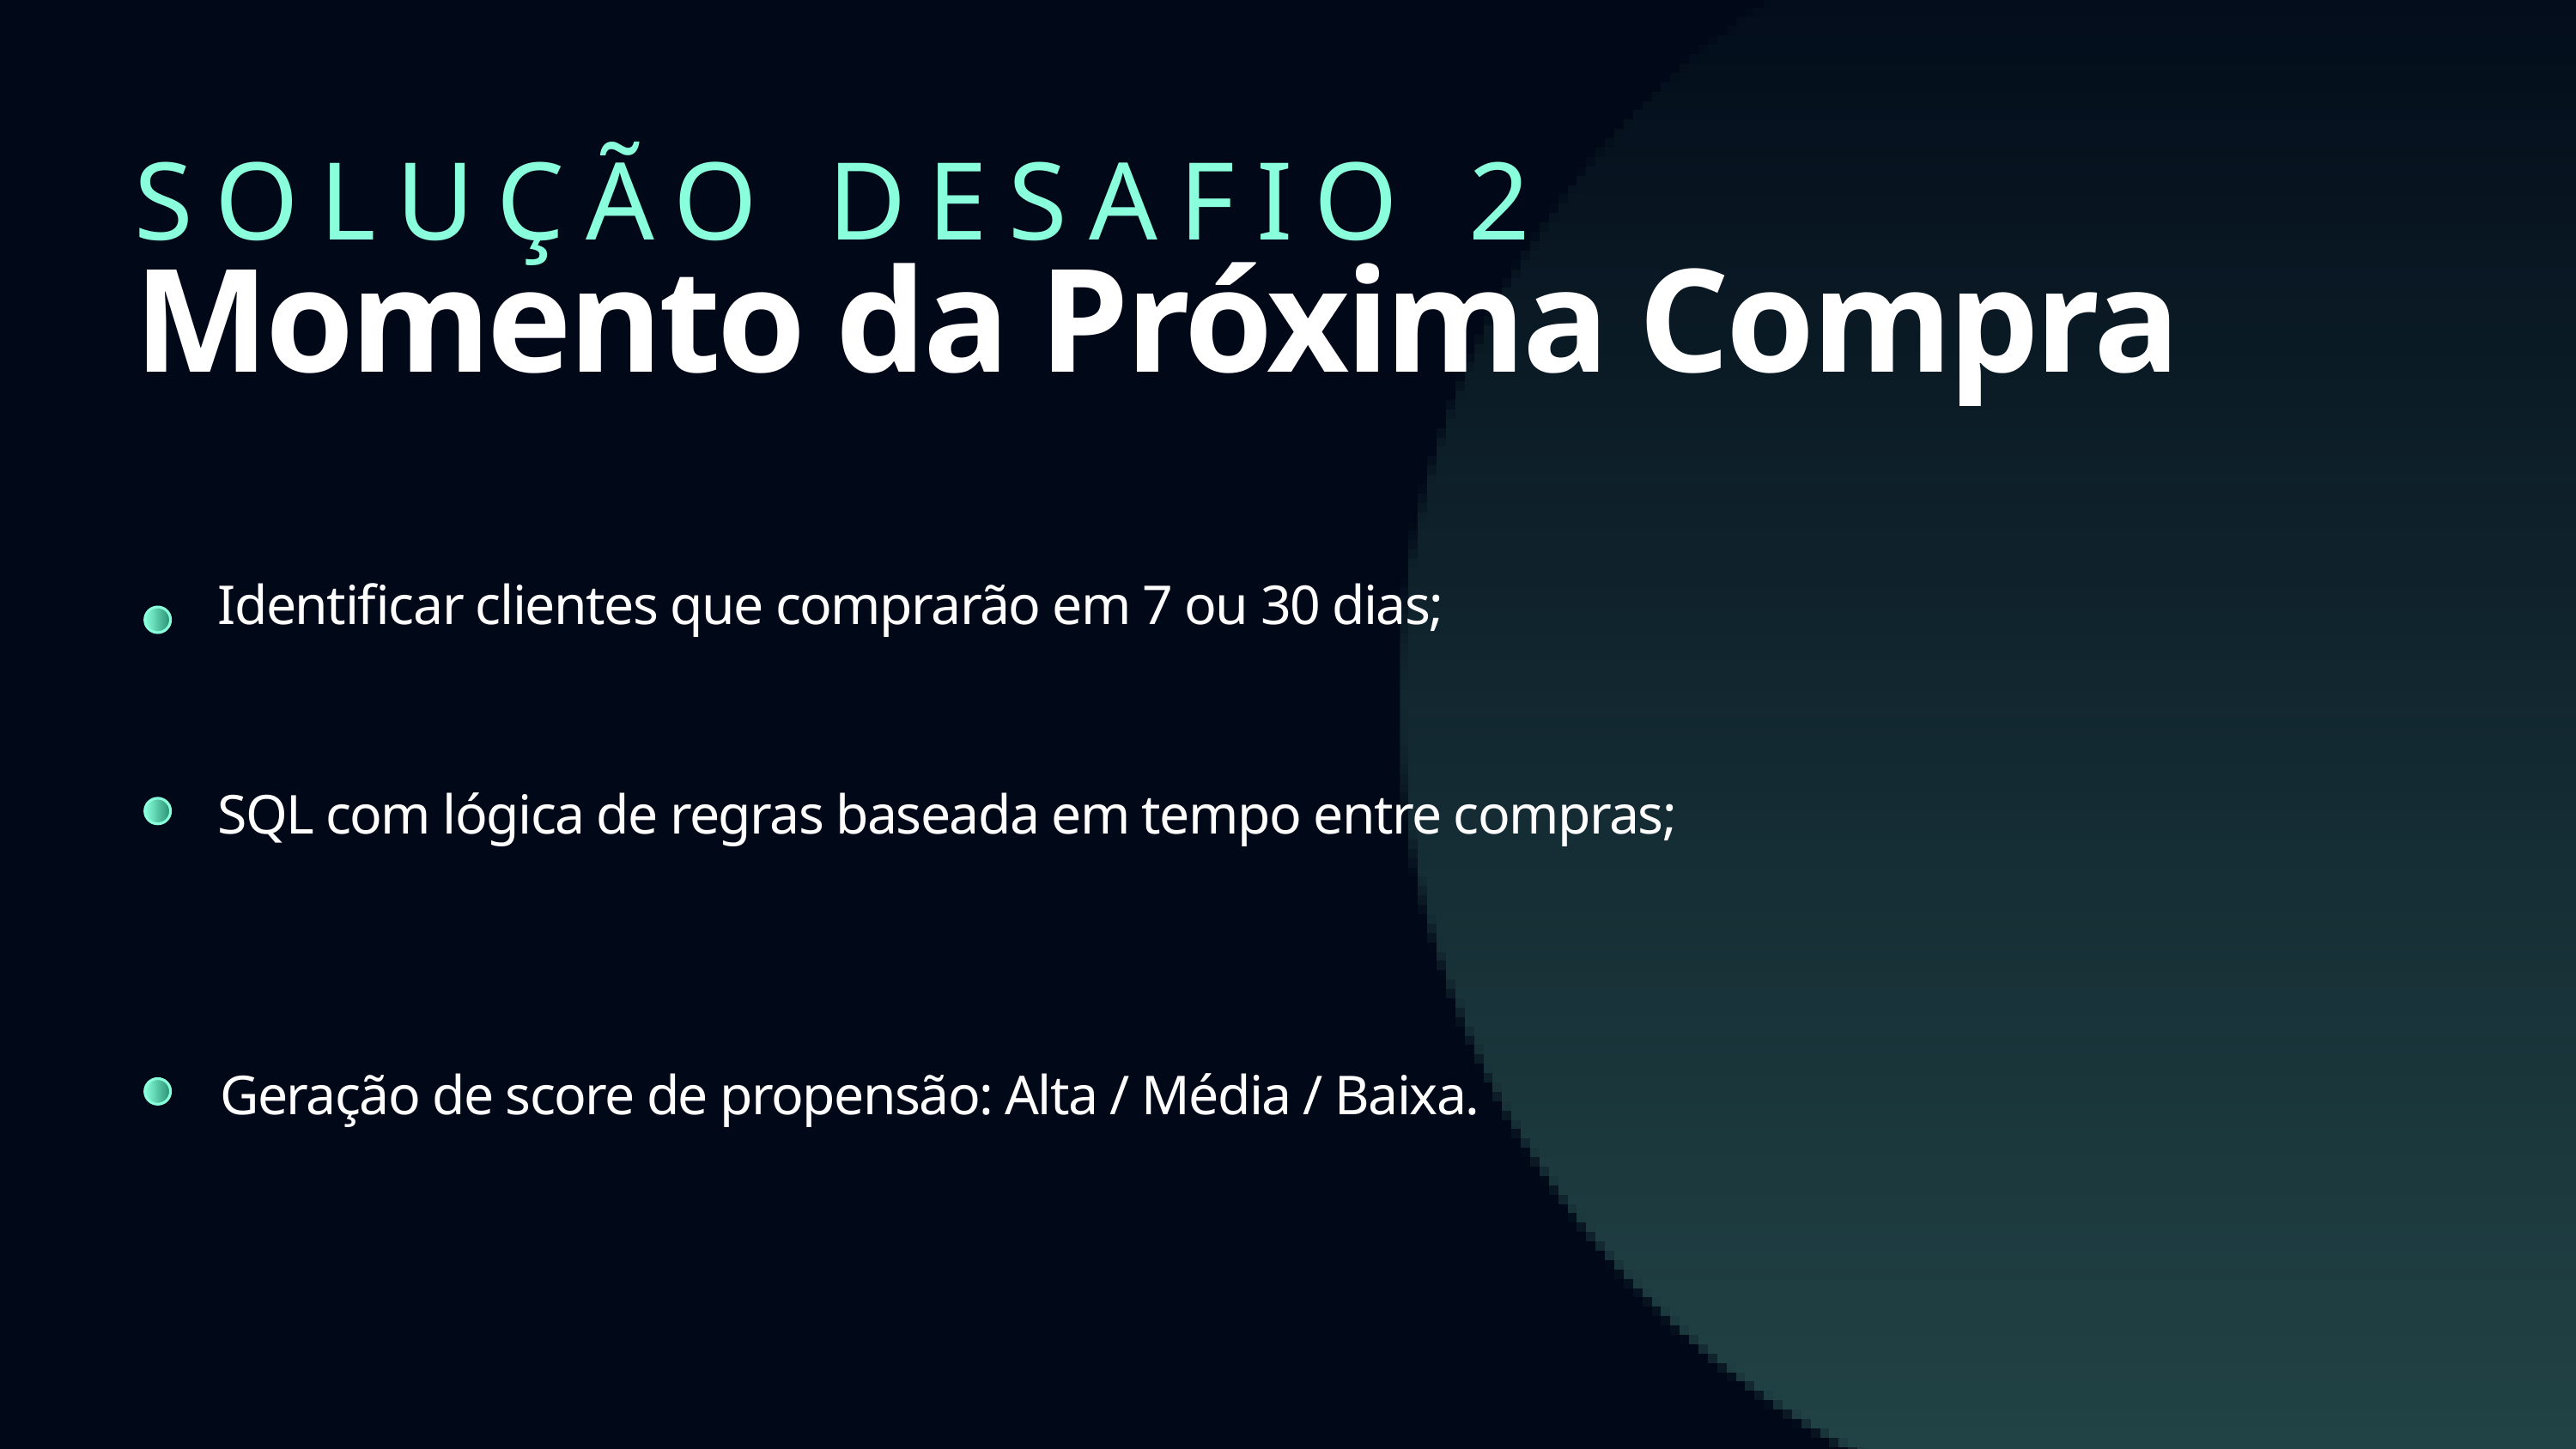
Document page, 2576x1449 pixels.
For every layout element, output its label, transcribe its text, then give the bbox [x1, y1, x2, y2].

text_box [144, 606, 171, 634]
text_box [144, 1078, 171, 1105]
text_box SOLUÇÃO DESAFIO 2 [134, 143, 1646, 262]
text_box Geração de score de propensão: Alta / Média / Baixa. [220, 1049, 1720, 1125]
text_box Identificar clientes que comprarão em 7 ou 30 dias; [217, 576, 1717, 636]
text_box SQL com lógica de regras baseada em tempo entre compras; [217, 769, 1717, 845]
text_box Momento da Próxima Compra [134, 243, 2404, 401]
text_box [144, 797, 171, 824]
text_box [1400, 0, 2576, 1449]
